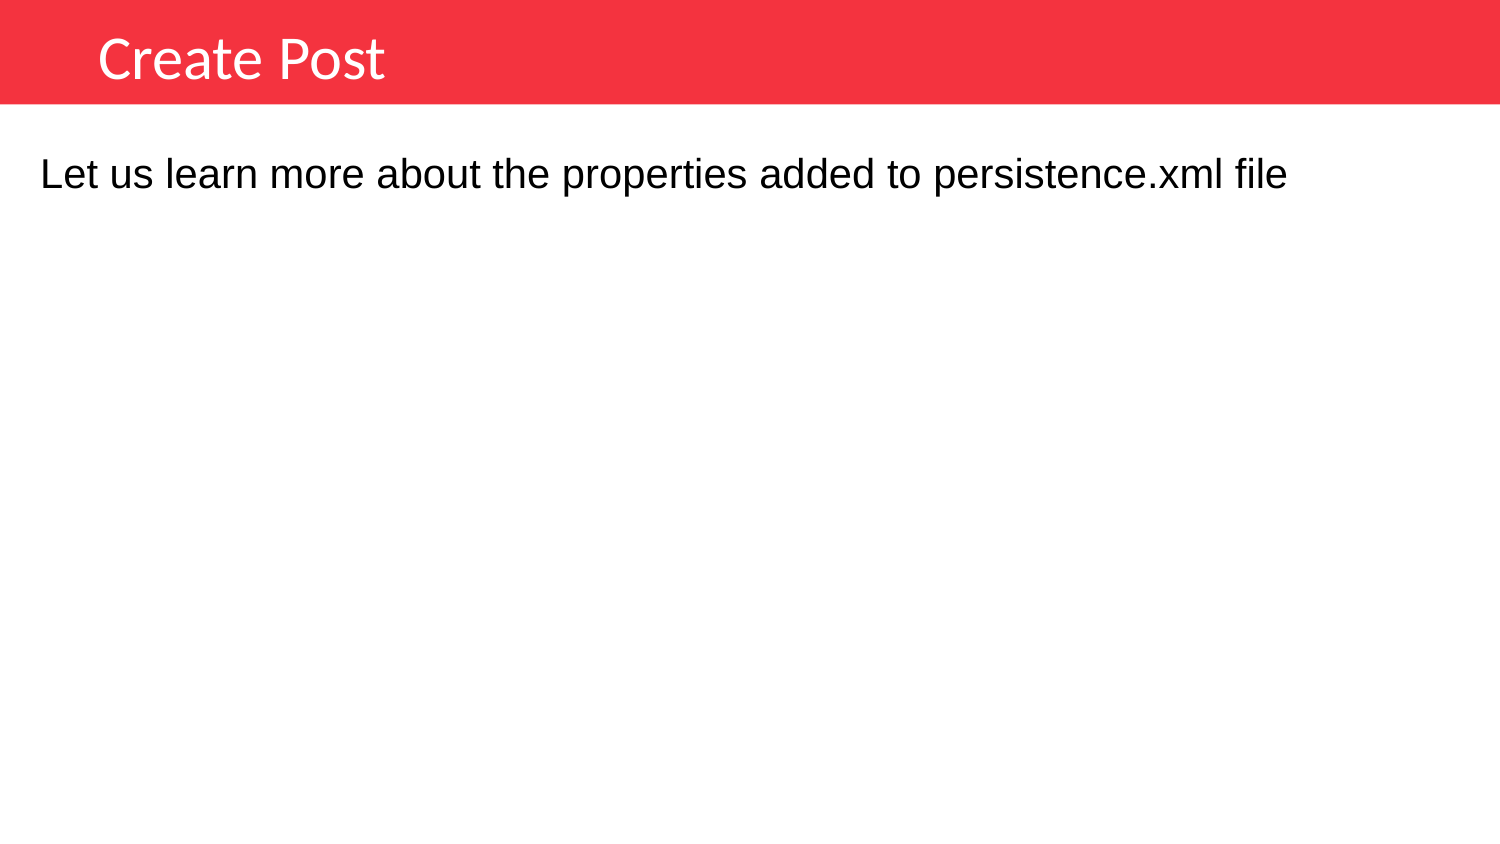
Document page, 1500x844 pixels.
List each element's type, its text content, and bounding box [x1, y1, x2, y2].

text_box [0, 0, 1500, 105]
text_box Let us learn more about the properties added to persistence.xml file [25, 123, 1475, 820]
text_box Create Post [83, 2, 1289, 123]
